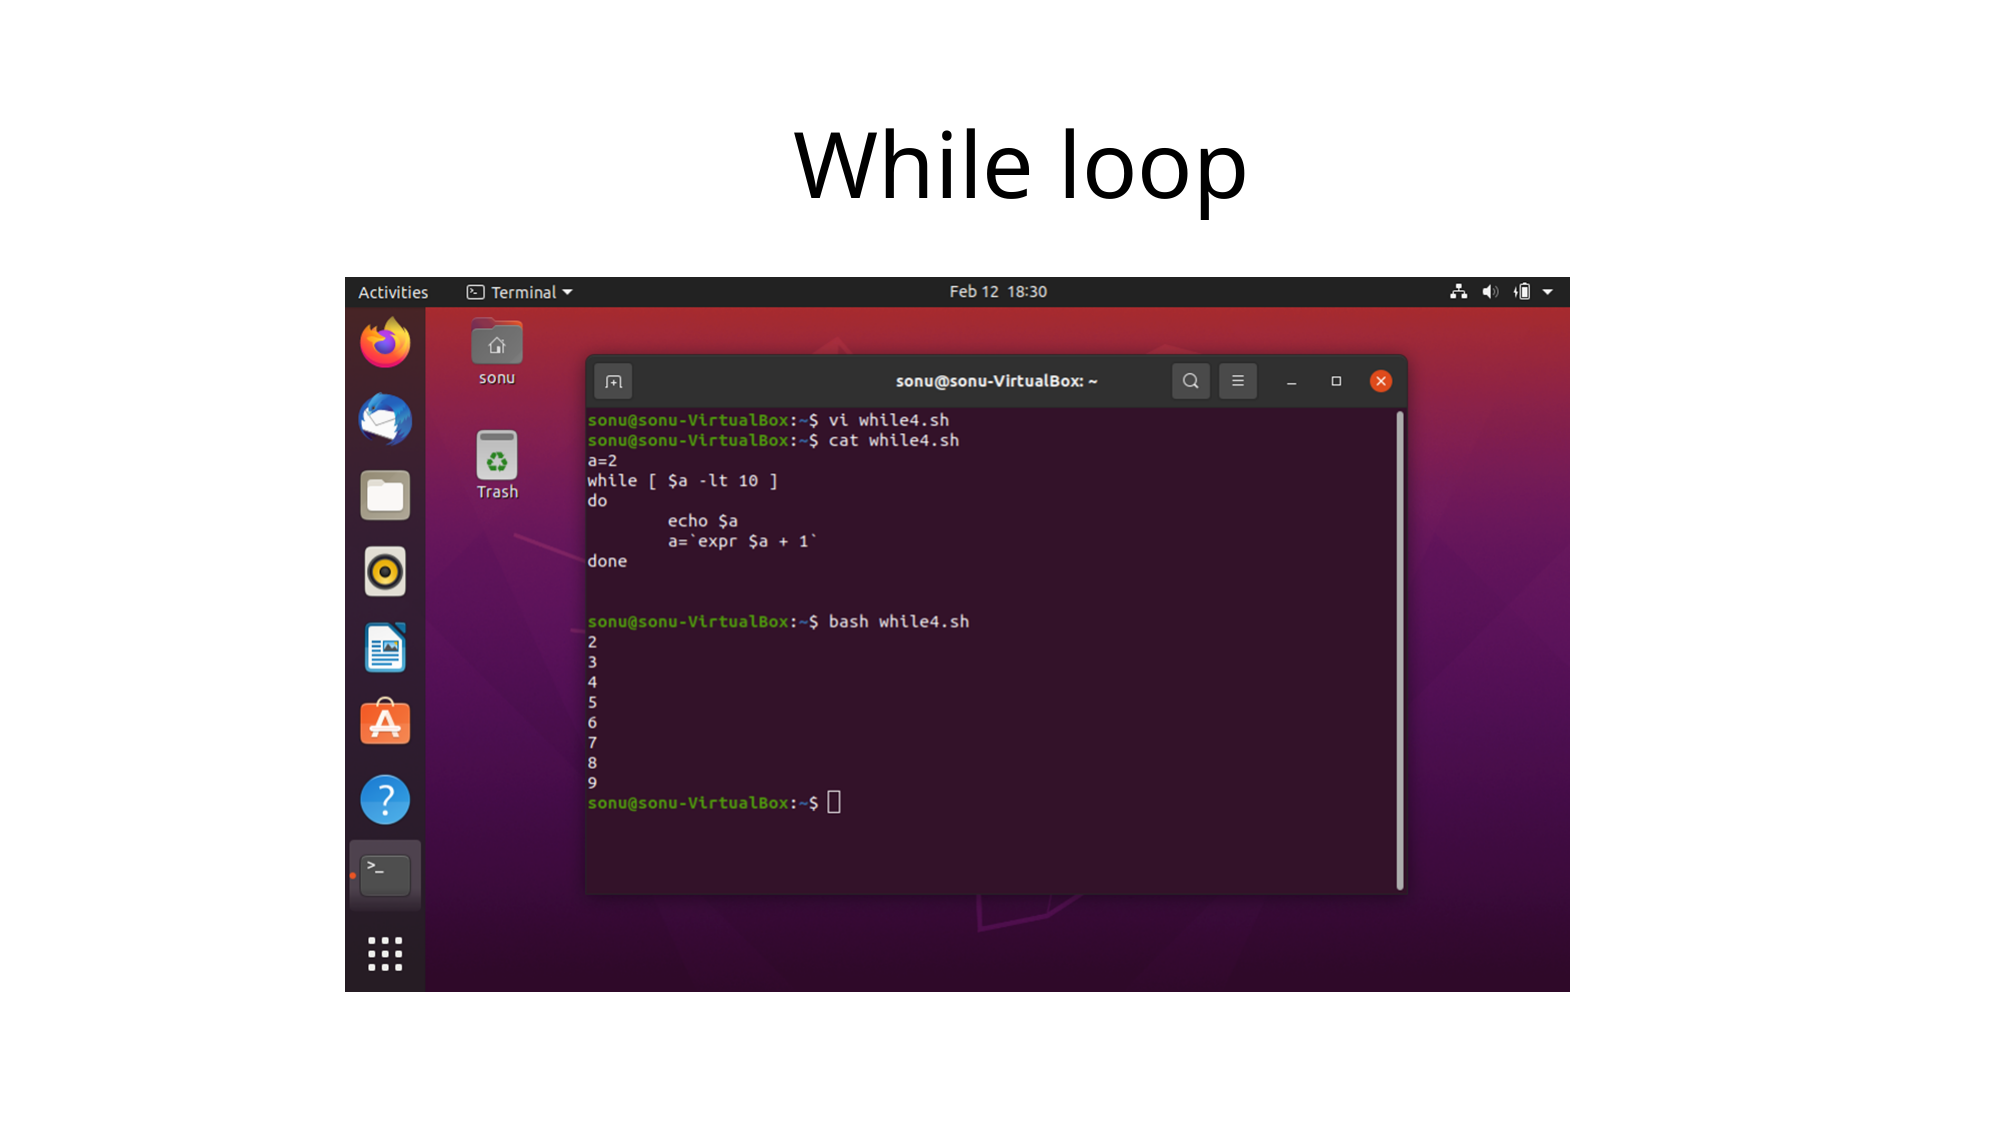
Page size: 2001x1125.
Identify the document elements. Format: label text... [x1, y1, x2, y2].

title While loop [137, 59, 1863, 278]
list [345, 277, 1570, 992]
